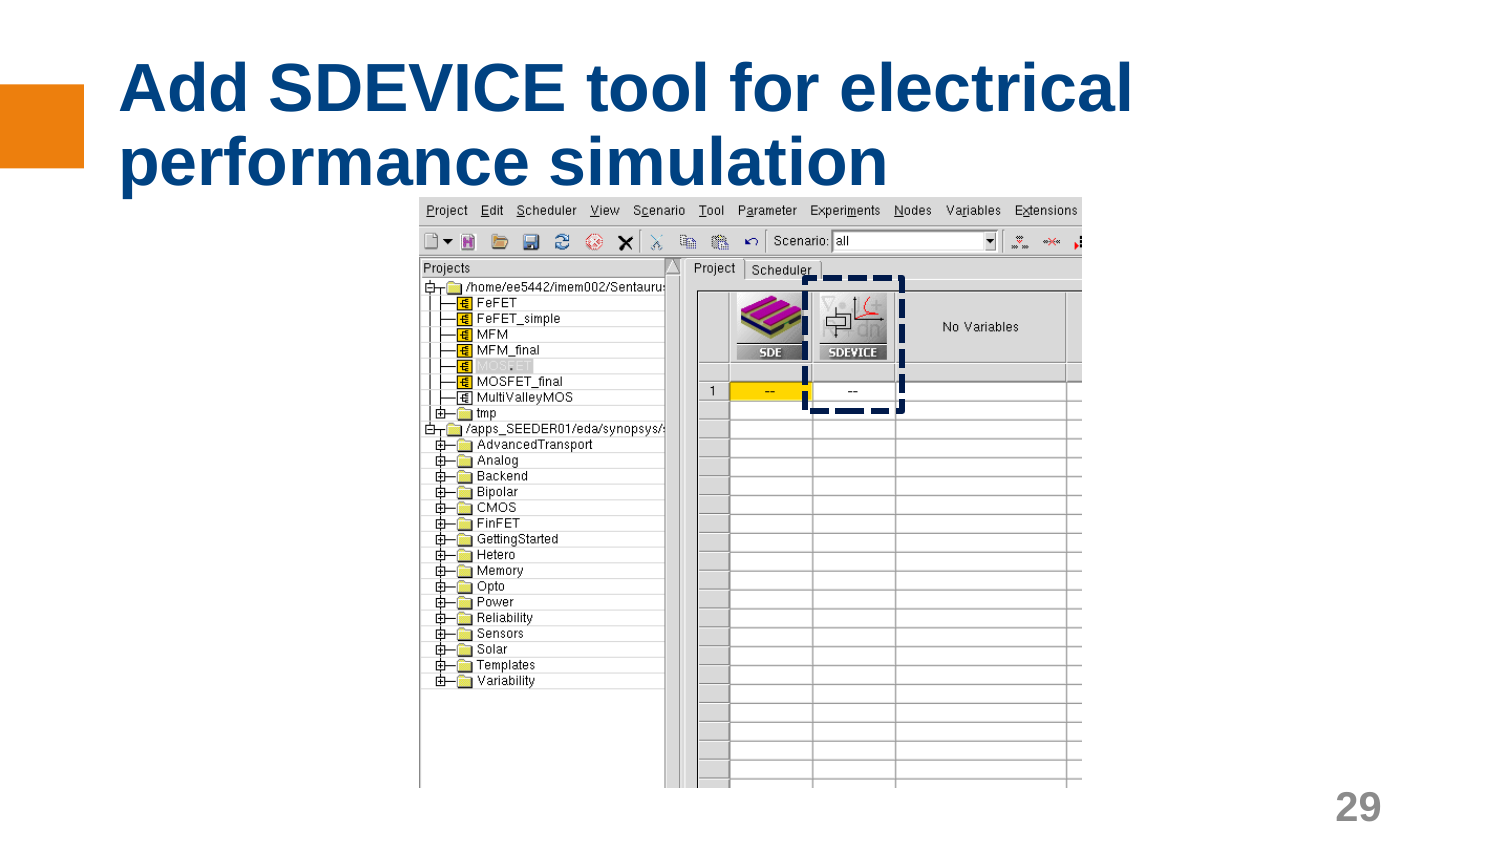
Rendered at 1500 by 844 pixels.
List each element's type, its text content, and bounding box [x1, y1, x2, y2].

slide_number 29 [1275, 782, 1397, 827]
title Add SDEVICE tool for electrical performance simulation [103, 44, 1477, 208]
picture [418, 196, 1082, 788]
